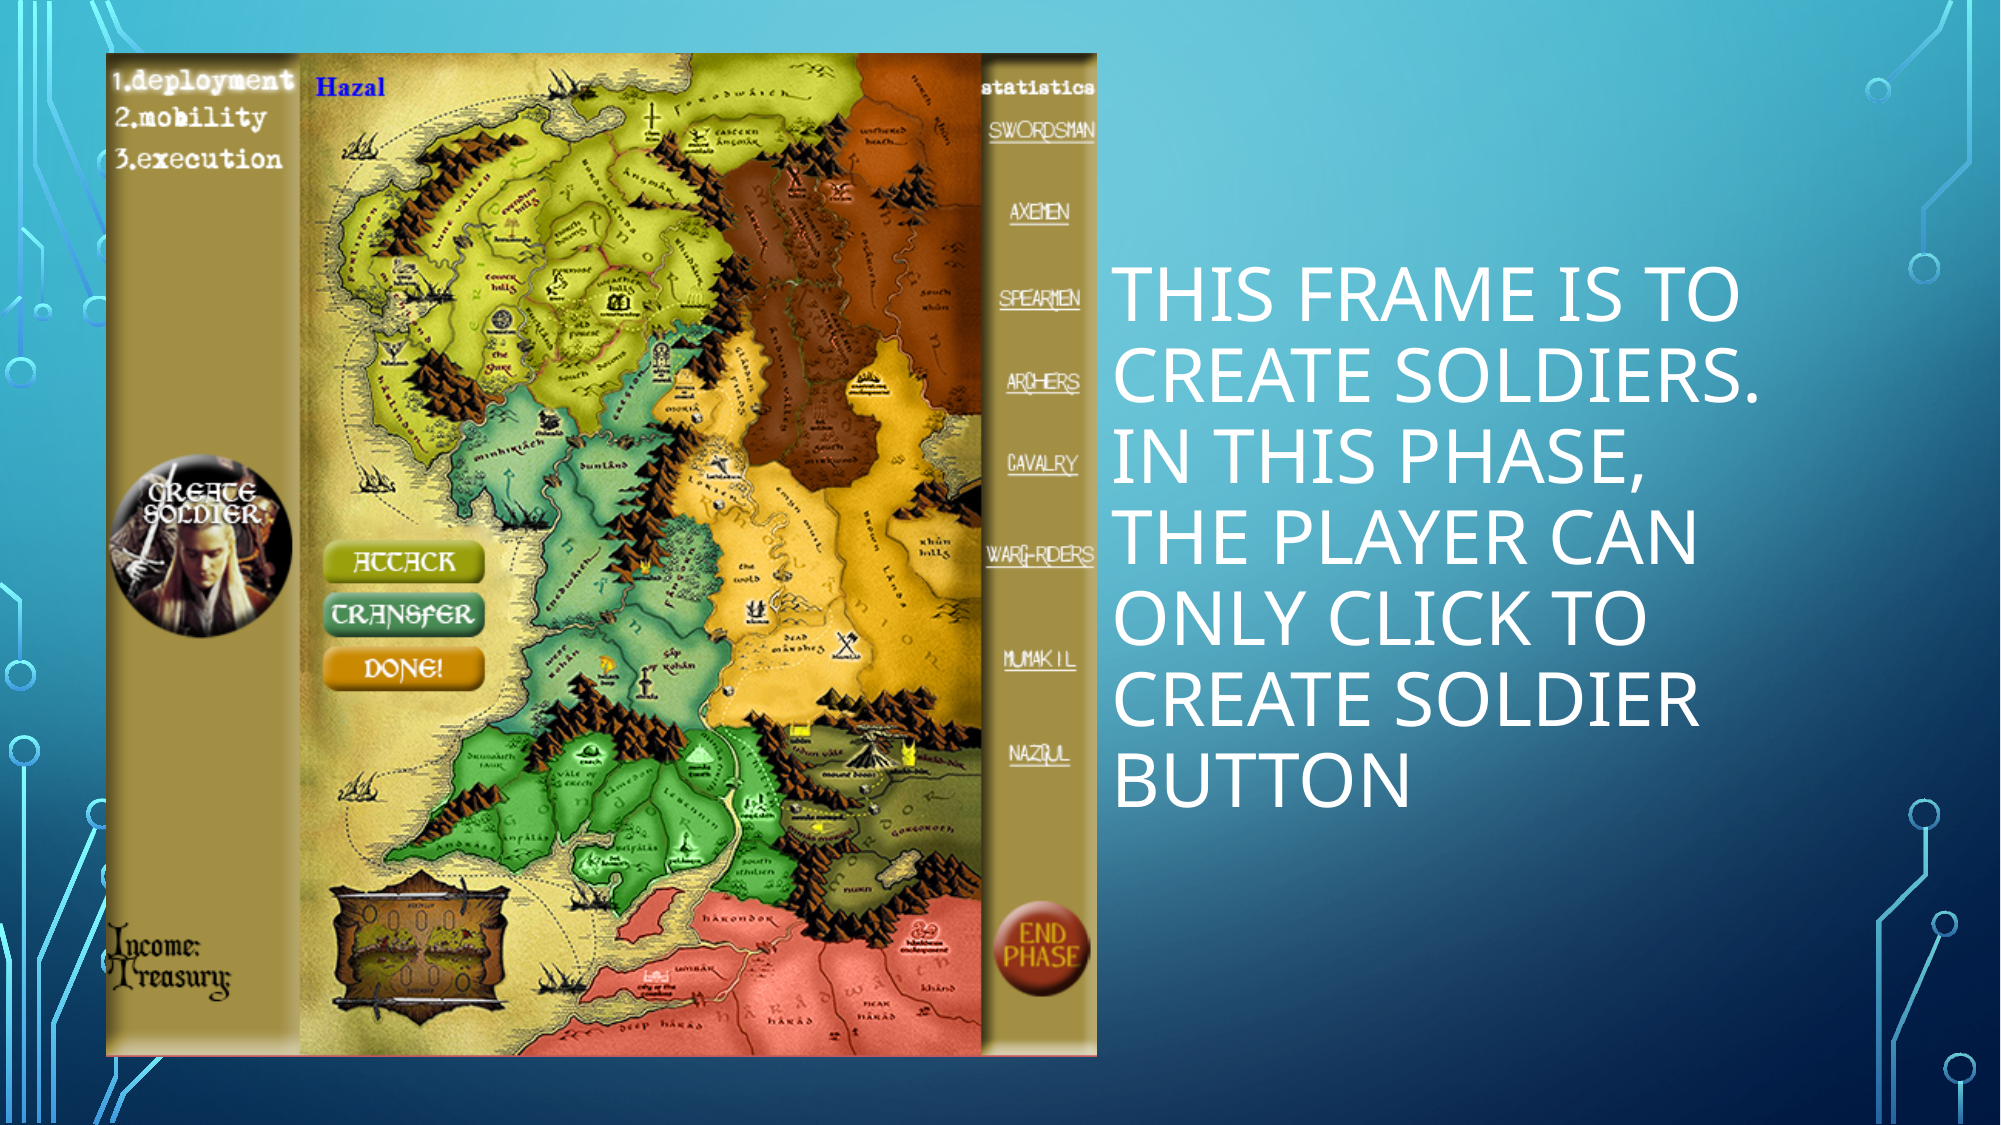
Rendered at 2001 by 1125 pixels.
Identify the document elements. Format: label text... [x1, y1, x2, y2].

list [105, 53, 1098, 1057]
title Thıs frame ıs to create soldıers. In thıs phase, the player can only clıck to create soldıer button [1098, 101, 1813, 979]
